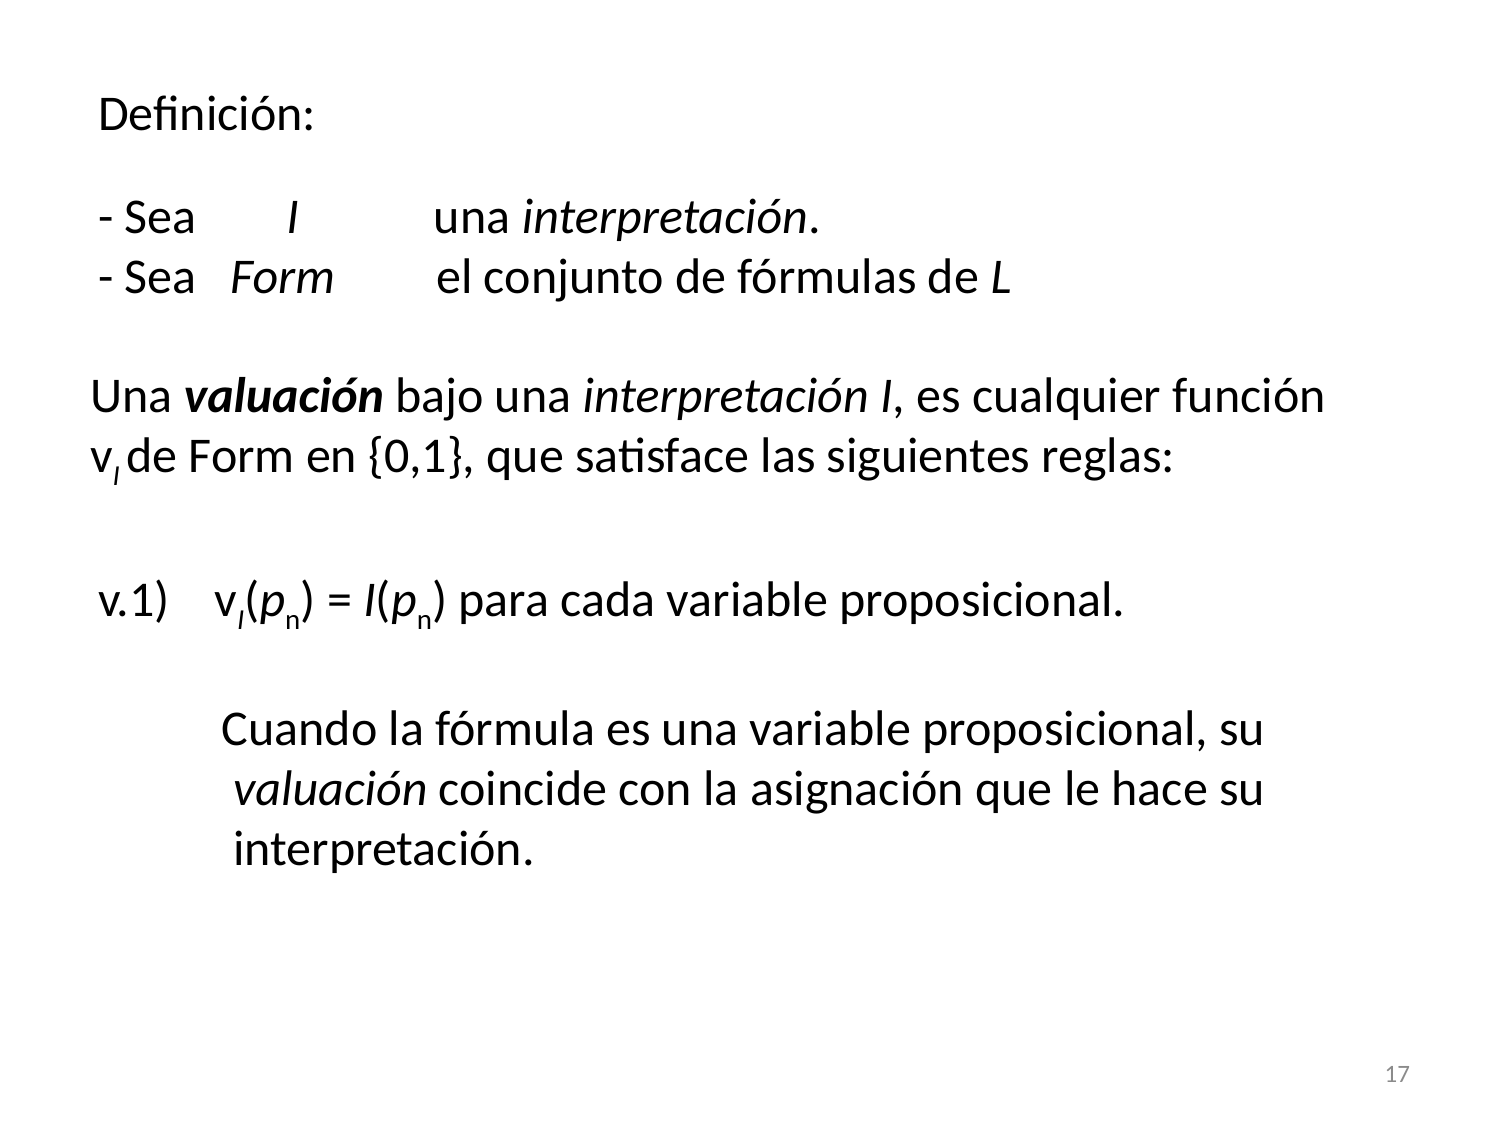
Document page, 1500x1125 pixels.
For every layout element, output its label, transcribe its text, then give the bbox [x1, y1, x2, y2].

slide_number 17 [1074, 1042, 1425, 1103]
text_box - Sea I una interpretación. - Sea Form el conjunto de fórmulas de L [83, 176, 1060, 312]
text_box v.1) vI(pn) = I(pn) para cada variable proposicional. Cuando la fórmula es una variable proposicional, su valuación coincide con la asignación que le hace su interpretación. [83, 559, 1484, 883]
text_box Una valuación bajo una interpretación I, es cualquier función vI de Form en {0,1}, que satisface las siguientes reglas: [75, 355, 1433, 499]
text_box Definición: [83, 73, 631, 149]
